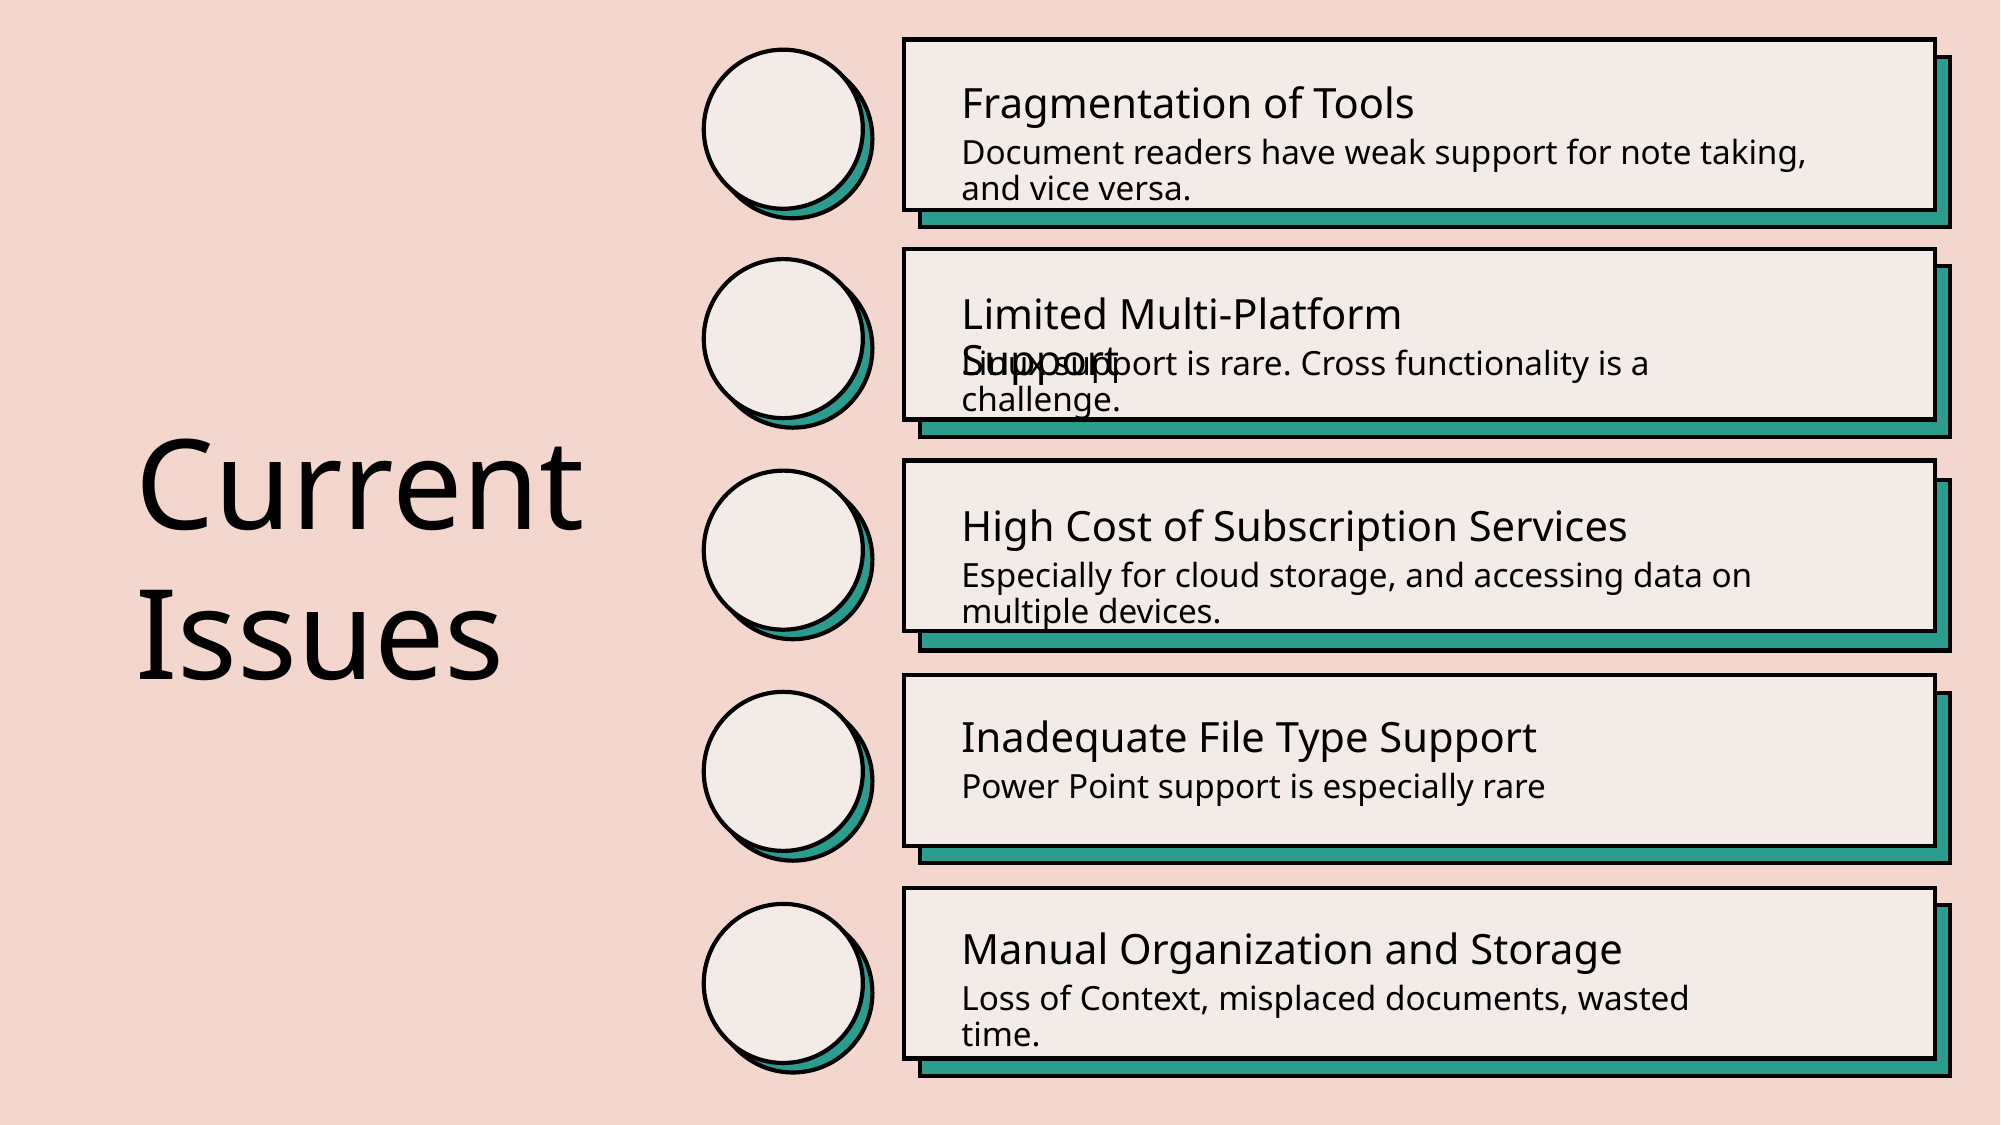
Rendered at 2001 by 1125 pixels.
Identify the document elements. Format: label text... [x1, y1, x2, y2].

title Current Issues [120, 319, 647, 789]
list Especially for cloud storage, and accessing data on multiple devices. [946, 551, 1897, 607]
list Loss of Context, misplaced documents, wasted time. [946, 974, 1772, 1030]
list Power Point support is especially rare [946, 762, 1772, 819]
list Linux support is rare. Cross functionality is a challenge. [946, 339, 1772, 396]
list Fragmentation of Tools [946, 75, 1577, 128]
list Inadequate File Type Support [946, 709, 1577, 762]
list Limited Multi-Platform Support [946, 286, 1577, 339]
list High Cost of Subscription Services [946, 498, 1846, 551]
list Manual Organization and Storage [946, 921, 1791, 977]
list Document readers have weak support for note taking, and vice versa. [946, 128, 1846, 184]
